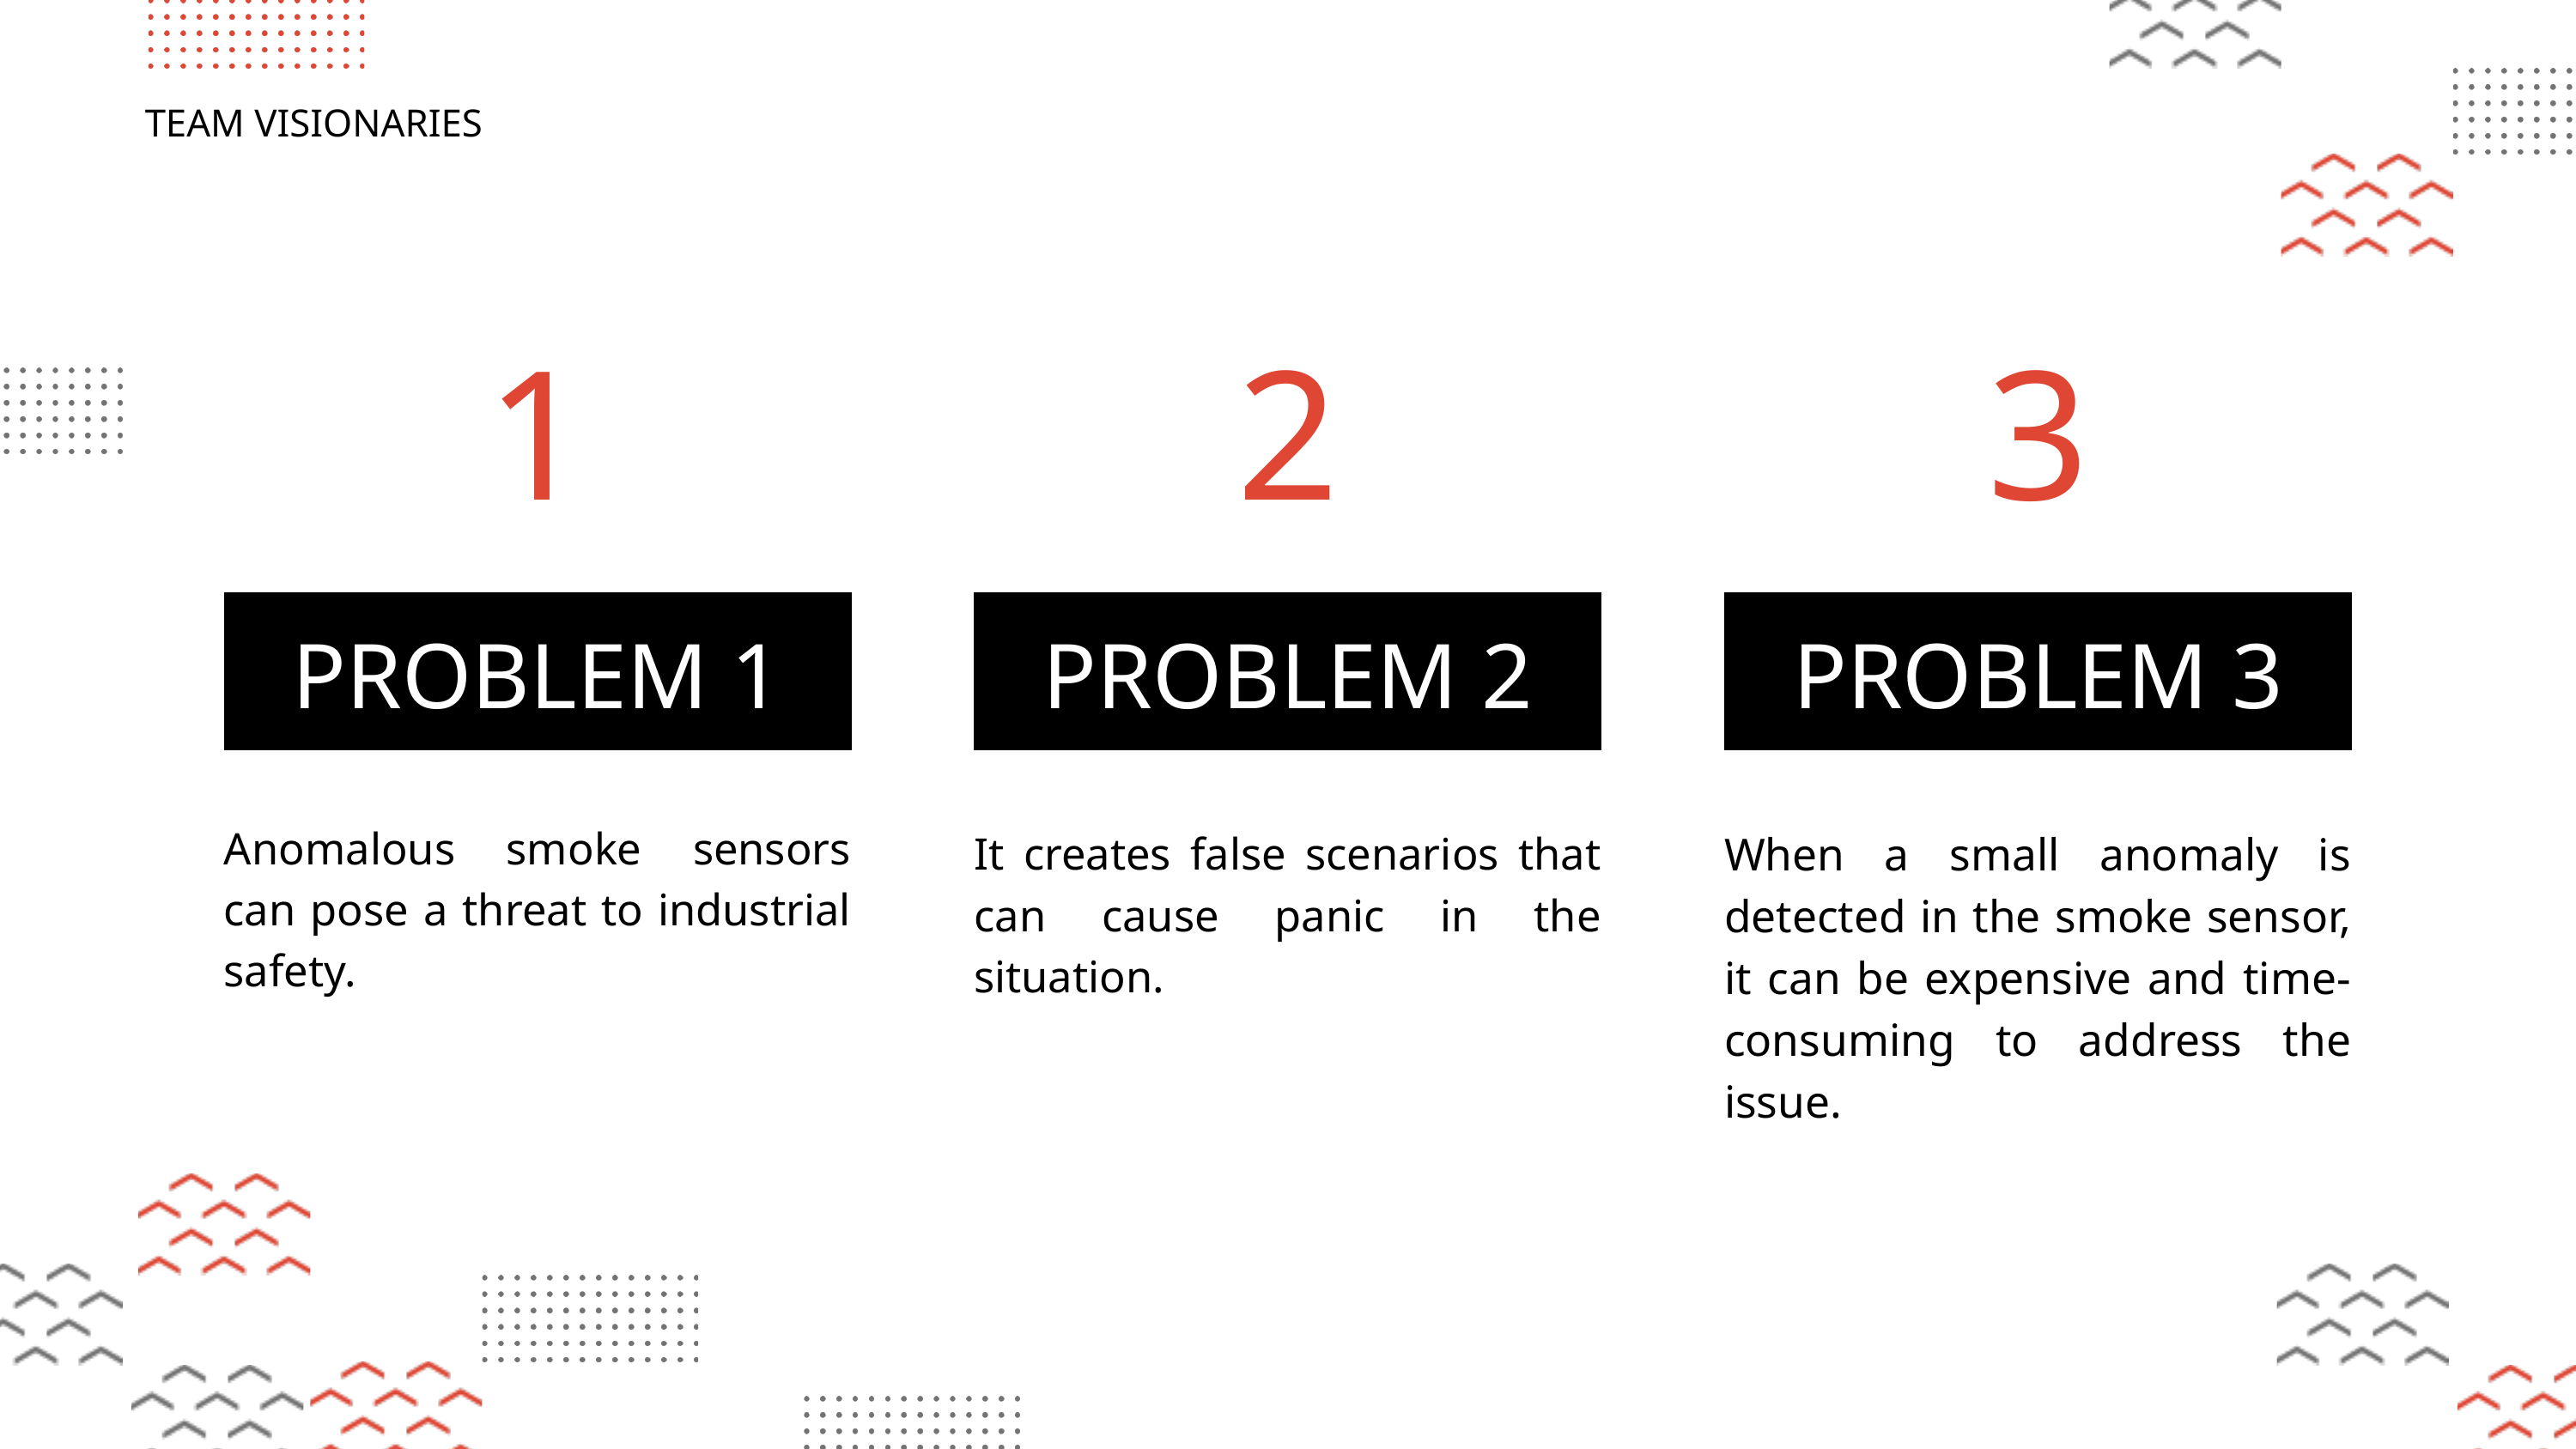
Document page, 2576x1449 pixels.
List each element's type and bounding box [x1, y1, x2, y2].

text_box [974, 591, 1602, 751]
text_box [0, 0, 2576, 1449]
text_box [223, 591, 853, 751]
text_box [1723, 591, 2353, 751]
